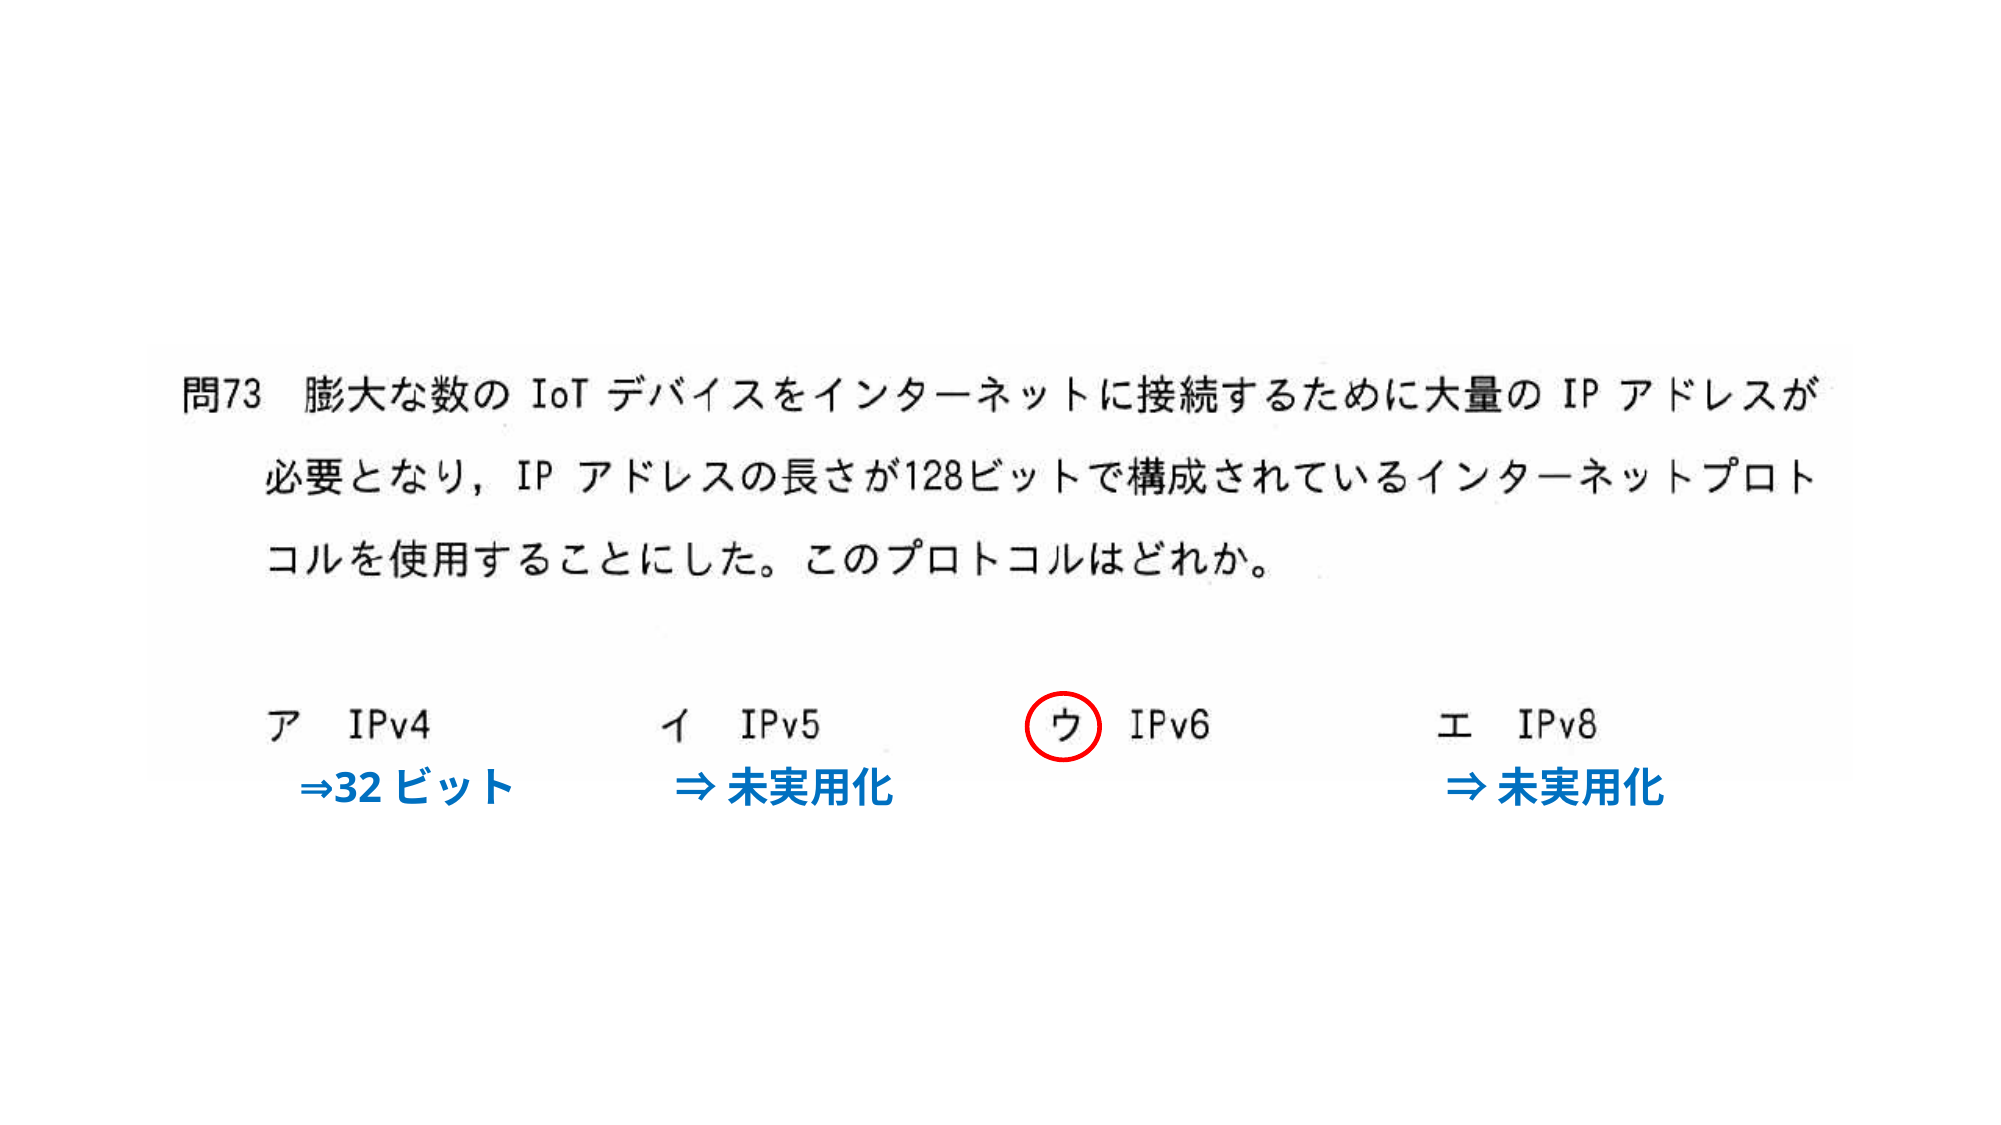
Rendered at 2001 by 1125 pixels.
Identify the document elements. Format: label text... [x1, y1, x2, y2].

text_box ⇒未実用化 [660, 781, 945, 818]
picture [147, 344, 1853, 781]
text_box ⇒32ビット [284, 781, 569, 818]
text_box ⇒未実用化 [1431, 781, 1716, 818]
